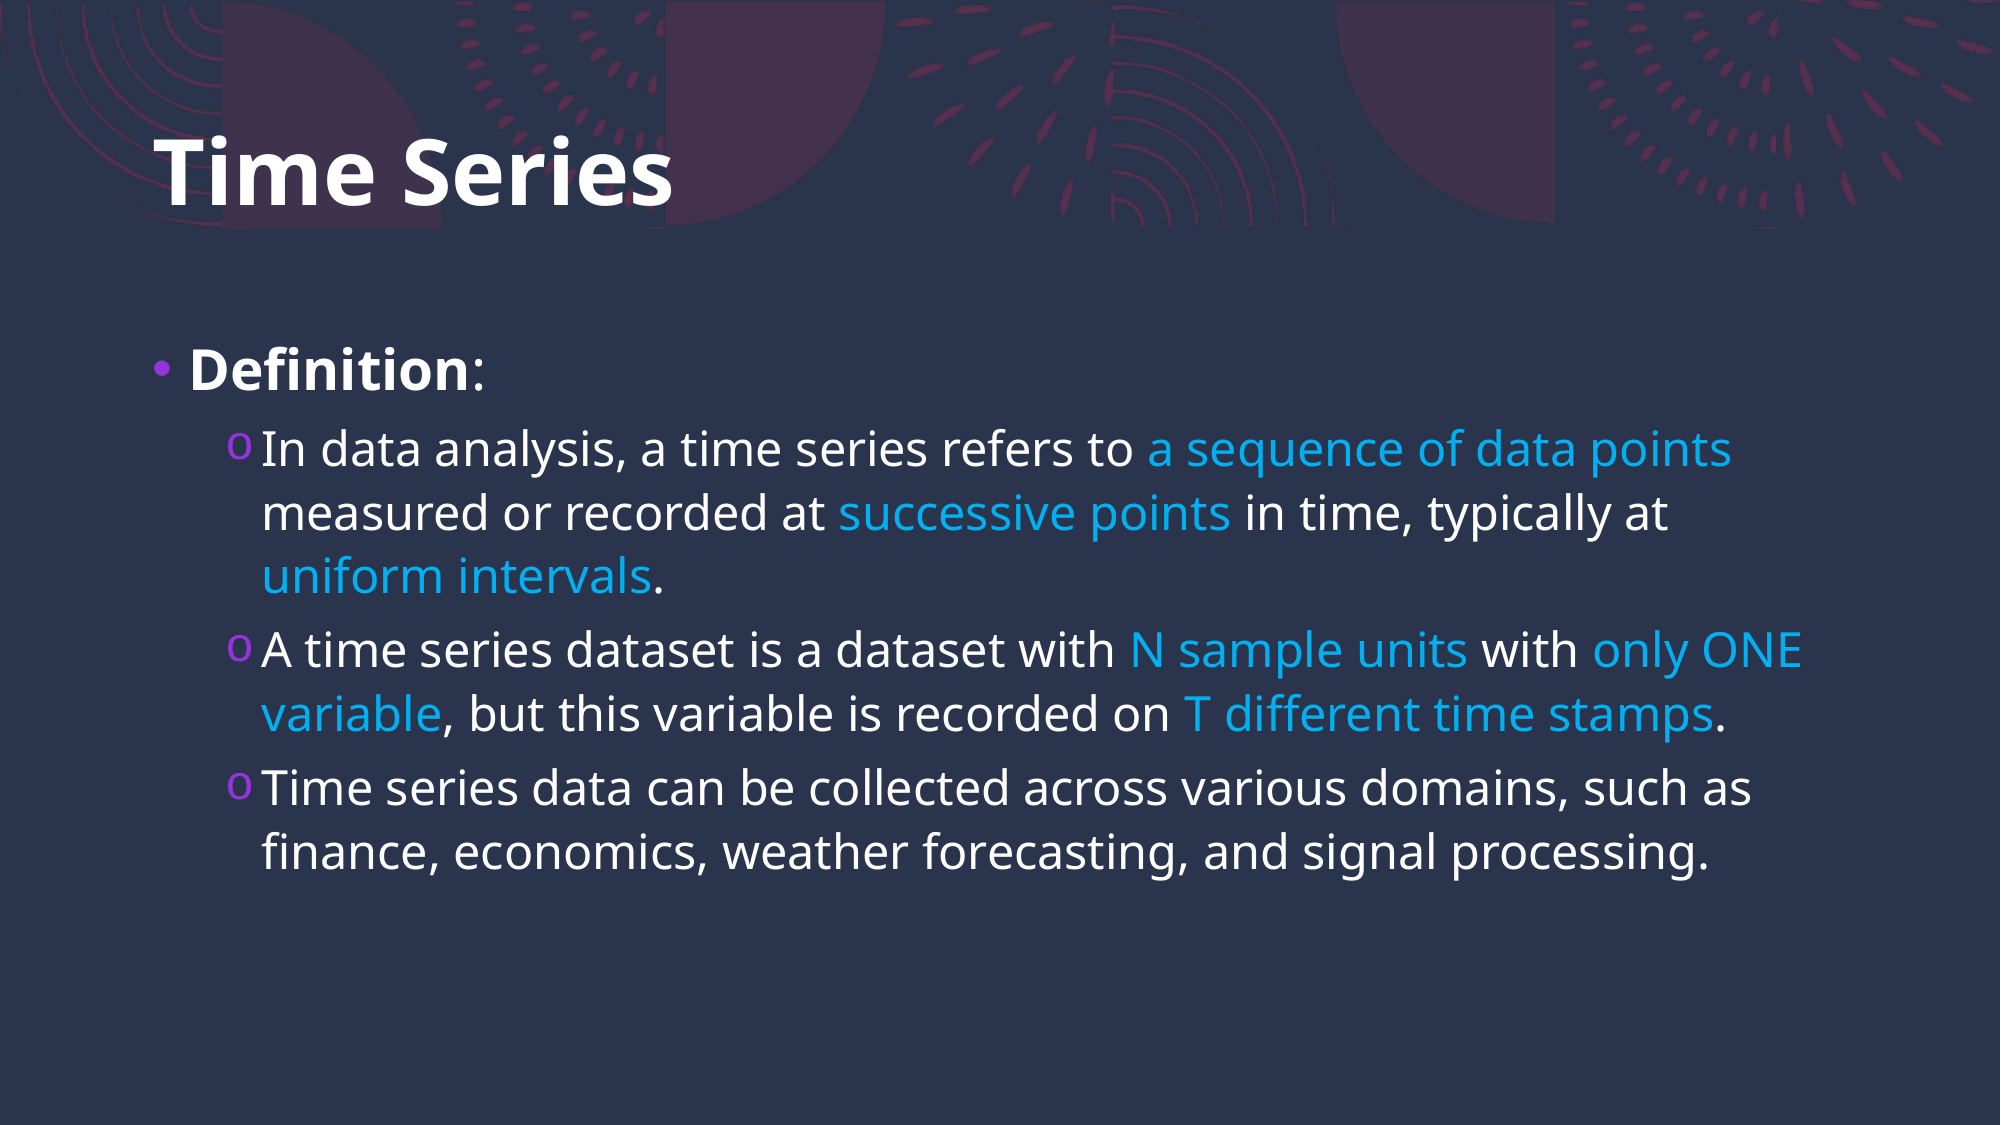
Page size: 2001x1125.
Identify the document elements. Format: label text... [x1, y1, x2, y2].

list Definition: In data analysis, a time series refers to a sequence of data points measured or recorded at successive points in time, typically at uniform intervals. A time series dataset is a dataset with N sample units with only ONE variable, but this variable is recorded on T different time stamps. Time series data can be collected across various domains, such as finance, economics, weather forecasting, and signal processing. [137, 319, 1863, 1009]
title Time Series [137, 60, 1863, 278]
